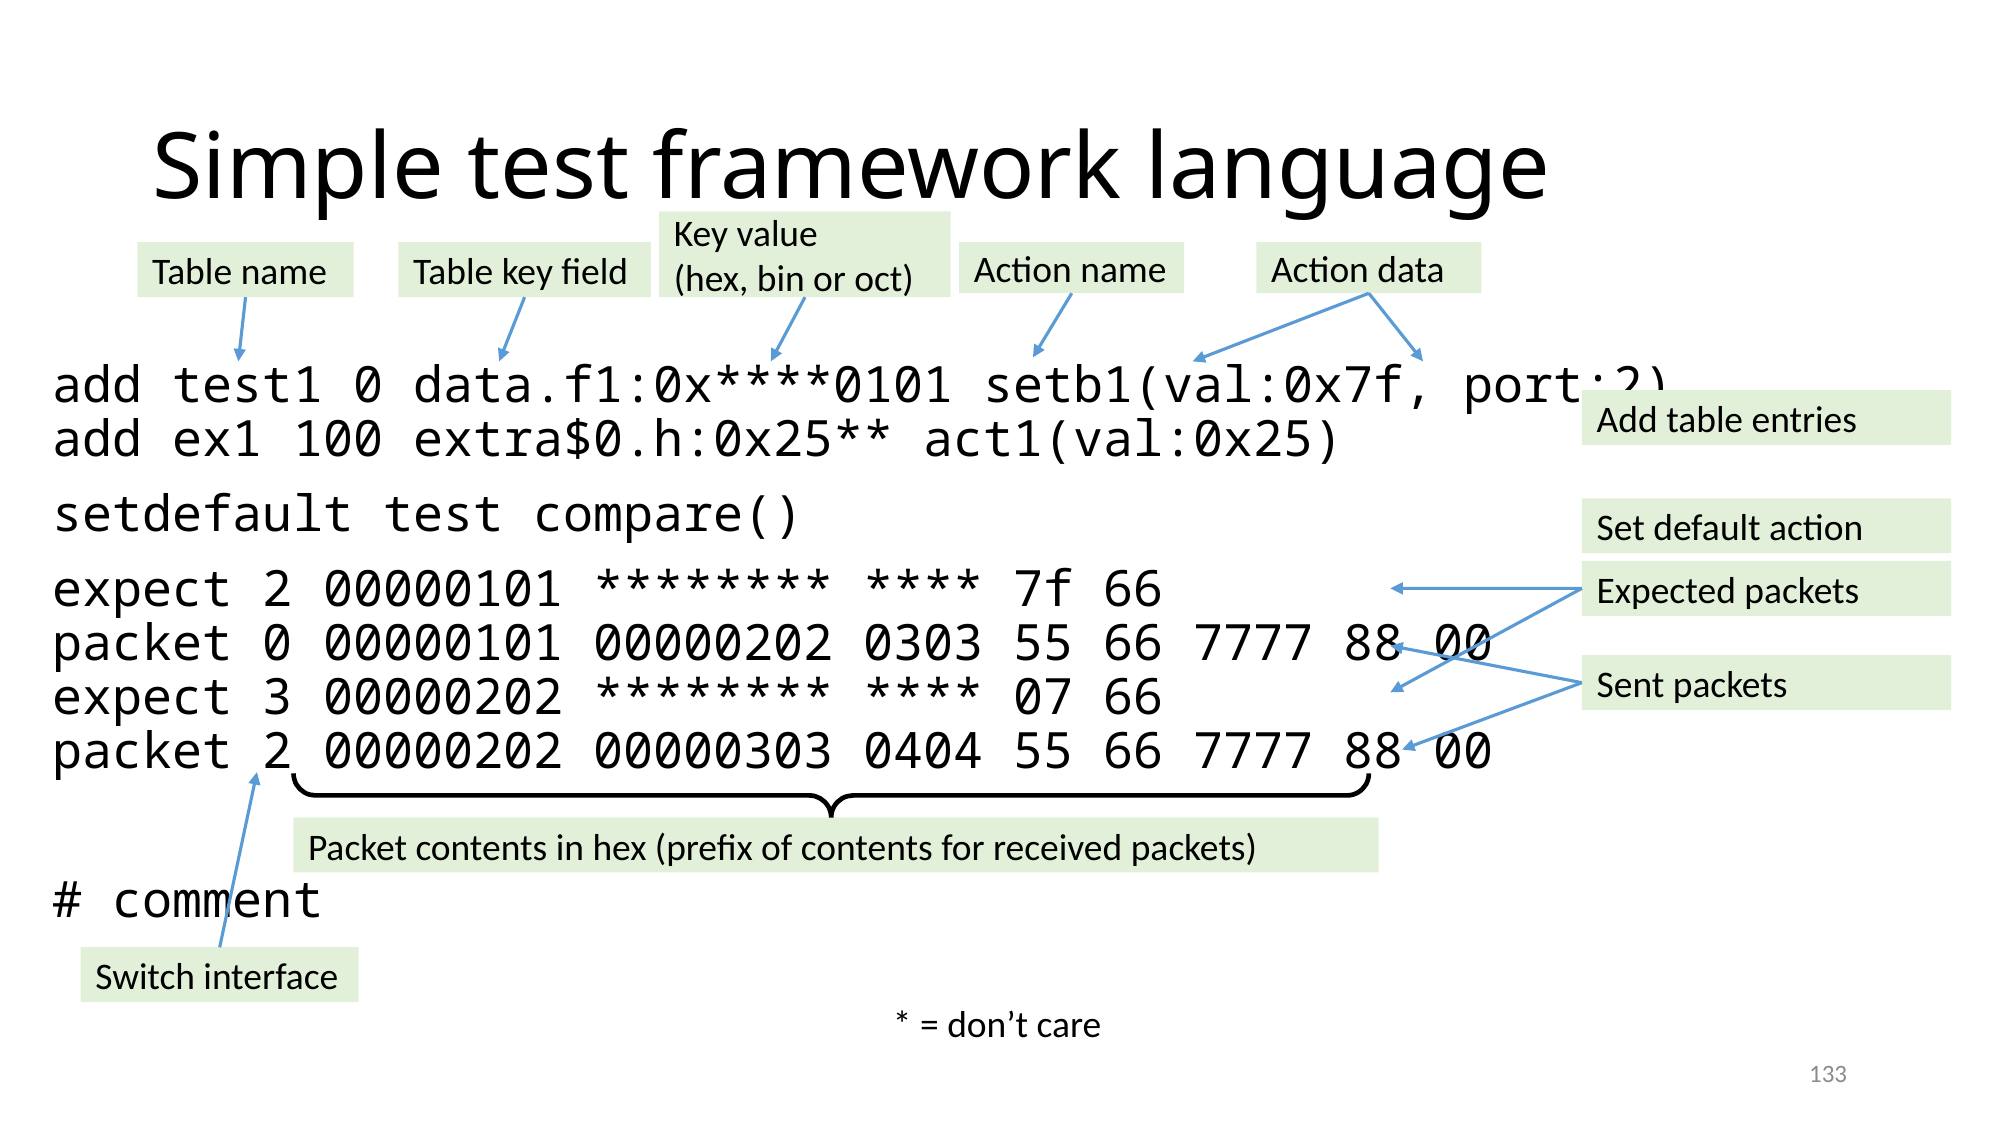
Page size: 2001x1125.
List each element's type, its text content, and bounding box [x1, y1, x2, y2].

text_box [499, 297, 525, 362]
text_box Expected packets [1581, 560, 1952, 617]
title Simple test framework language [137, 59, 1863, 278]
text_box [1390, 645, 1582, 683]
list add test1 0 data.f1:0x****0101 setb1(val:0x7f, port:2) add ex1 100 extra$0.h:0x25** act1(val:0x25) setdefault test compare() expect 2 00000101 ******** **** 7f 66 packet 0 00000101 00000202 0303 55 66 7777 88 00 expect 3 00000202 ******** **** 07 66 packet 2 00000202 00000303 0404 55 66 7777 88 00 # comment [37, 352, 1965, 1014]
text_box Switch interface [80, 946, 360, 1003]
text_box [238, 297, 246, 362]
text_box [1390, 588, 1582, 645]
text_box Key value (hex, bin or oct) [658, 210, 952, 298]
text_box Table key field [397, 241, 652, 298]
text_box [1192, 293, 1368, 362]
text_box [219, 772, 257, 948]
text_box Add table entries [1581, 389, 1952, 446]
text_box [1368, 293, 1424, 362]
text_box Table name [136, 241, 355, 298]
text_box Sent packets [1582, 654, 1952, 711]
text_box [770, 297, 806, 362]
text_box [1390, 683, 1402, 693]
text_box Action data [1255, 241, 1482, 294]
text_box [1032, 293, 1072, 358]
text_box * = don’t care [878, 992, 1117, 1053]
text_box Set default action [1581, 497, 1952, 554]
text_box Action name [958, 241, 1185, 294]
text_box [292, 773, 1370, 818]
text_box Packet contents in hex (prefix of contents for received packets) [292, 816, 1380, 873]
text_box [1402, 682, 1582, 750]
slide_number 133 [1412, 1042, 1863, 1103]
